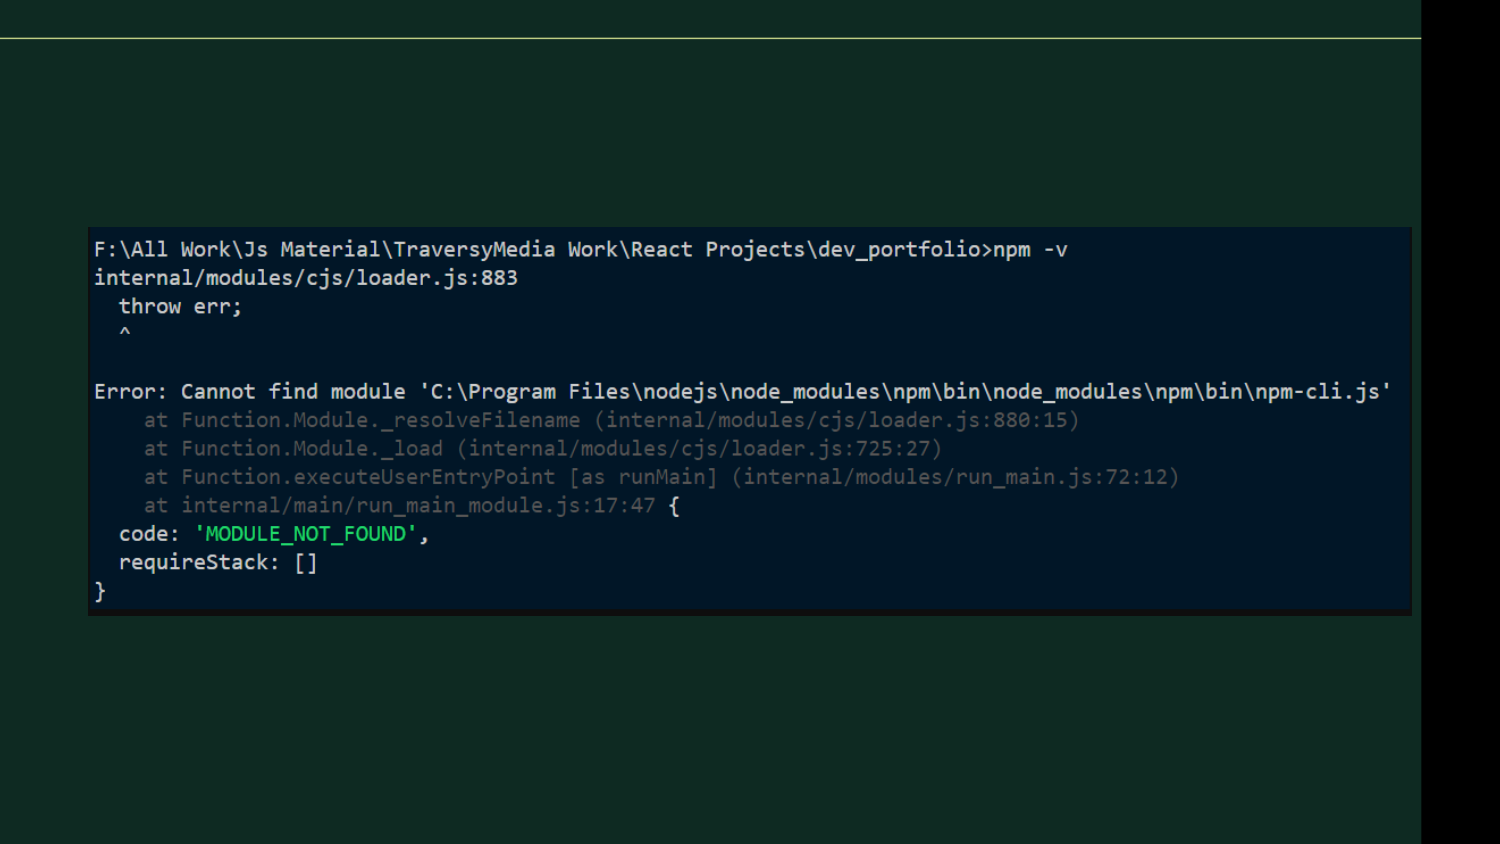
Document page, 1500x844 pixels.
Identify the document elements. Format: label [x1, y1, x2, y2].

picture [88, 227, 1412, 617]
